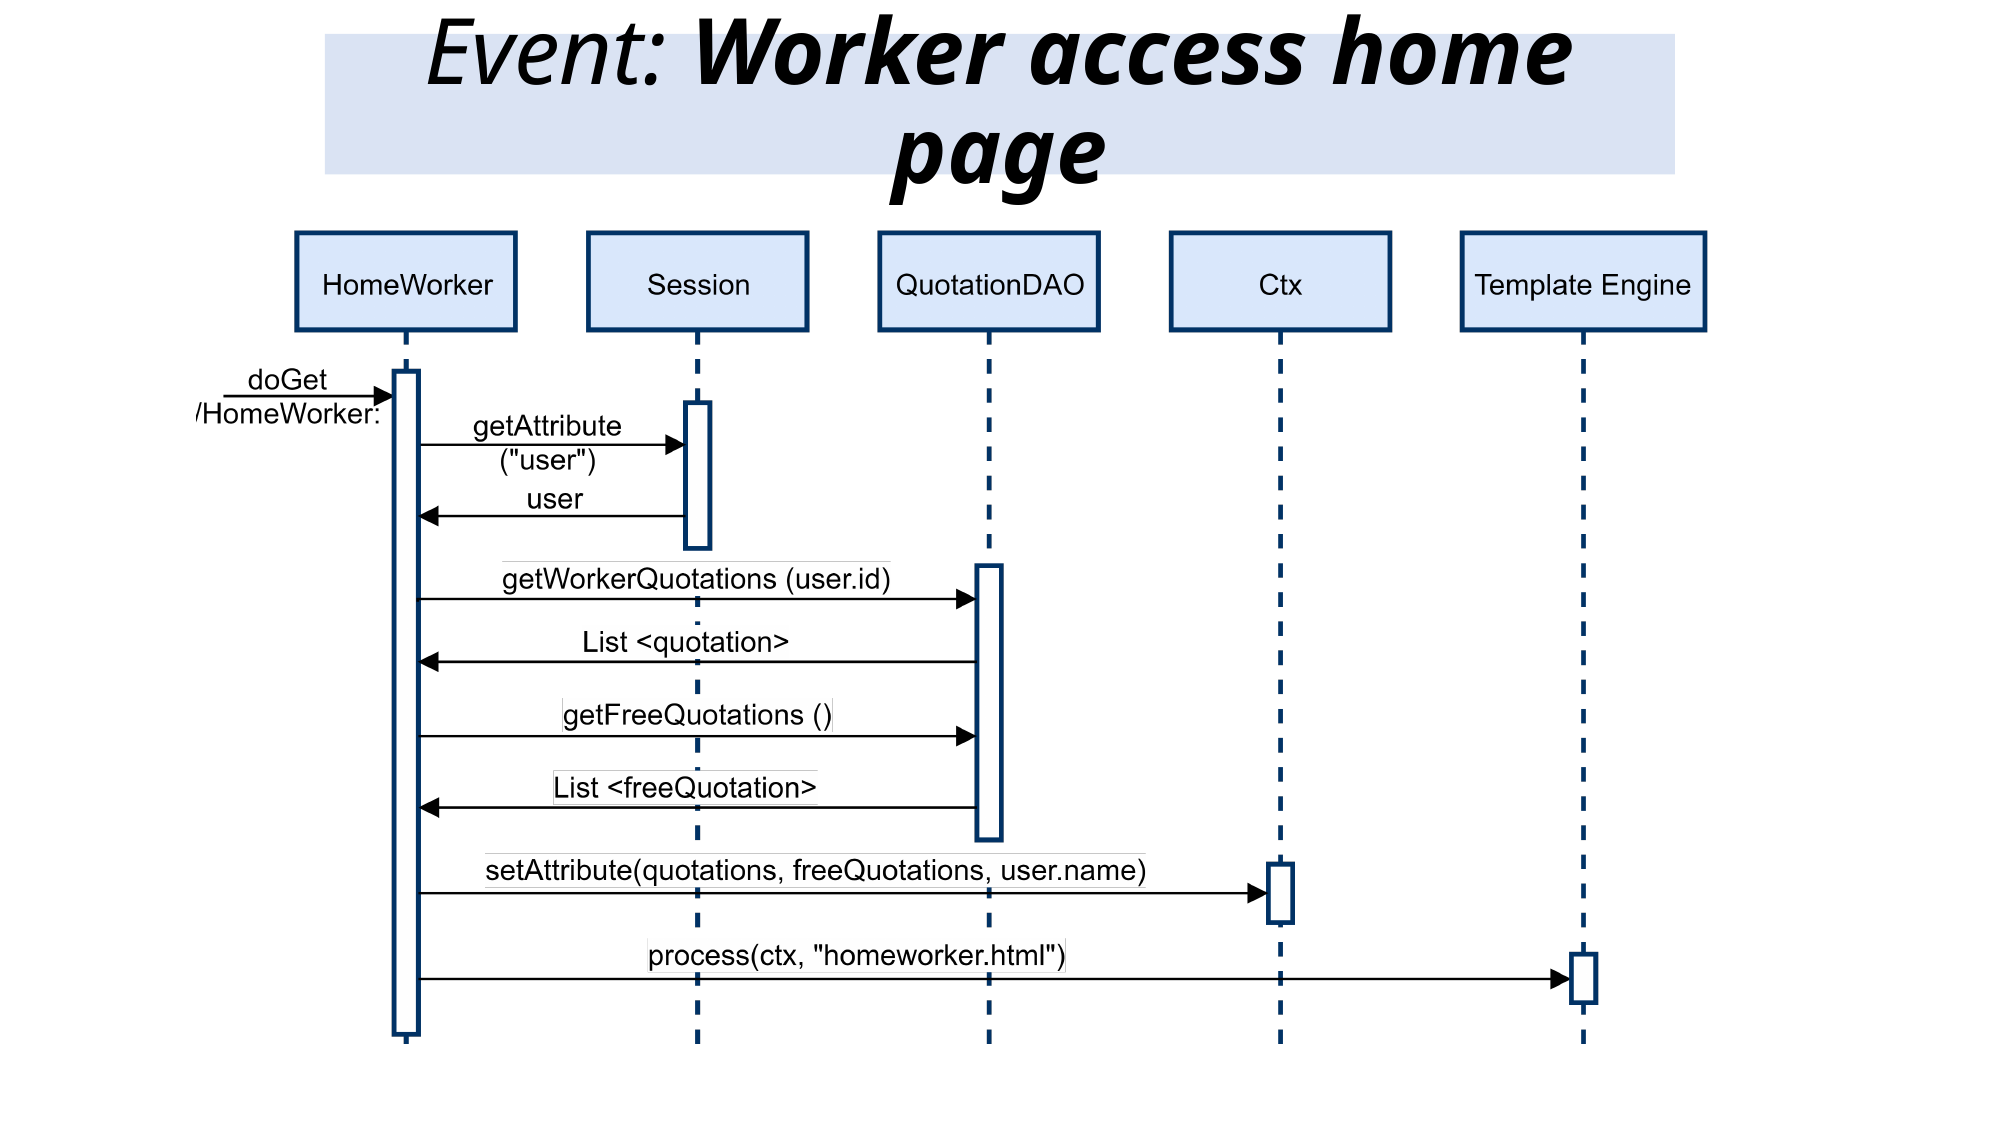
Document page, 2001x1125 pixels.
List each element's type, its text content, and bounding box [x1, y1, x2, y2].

picture [196, 229, 1709, 1062]
title Event: Worker access home page [324, 33, 1675, 175]
